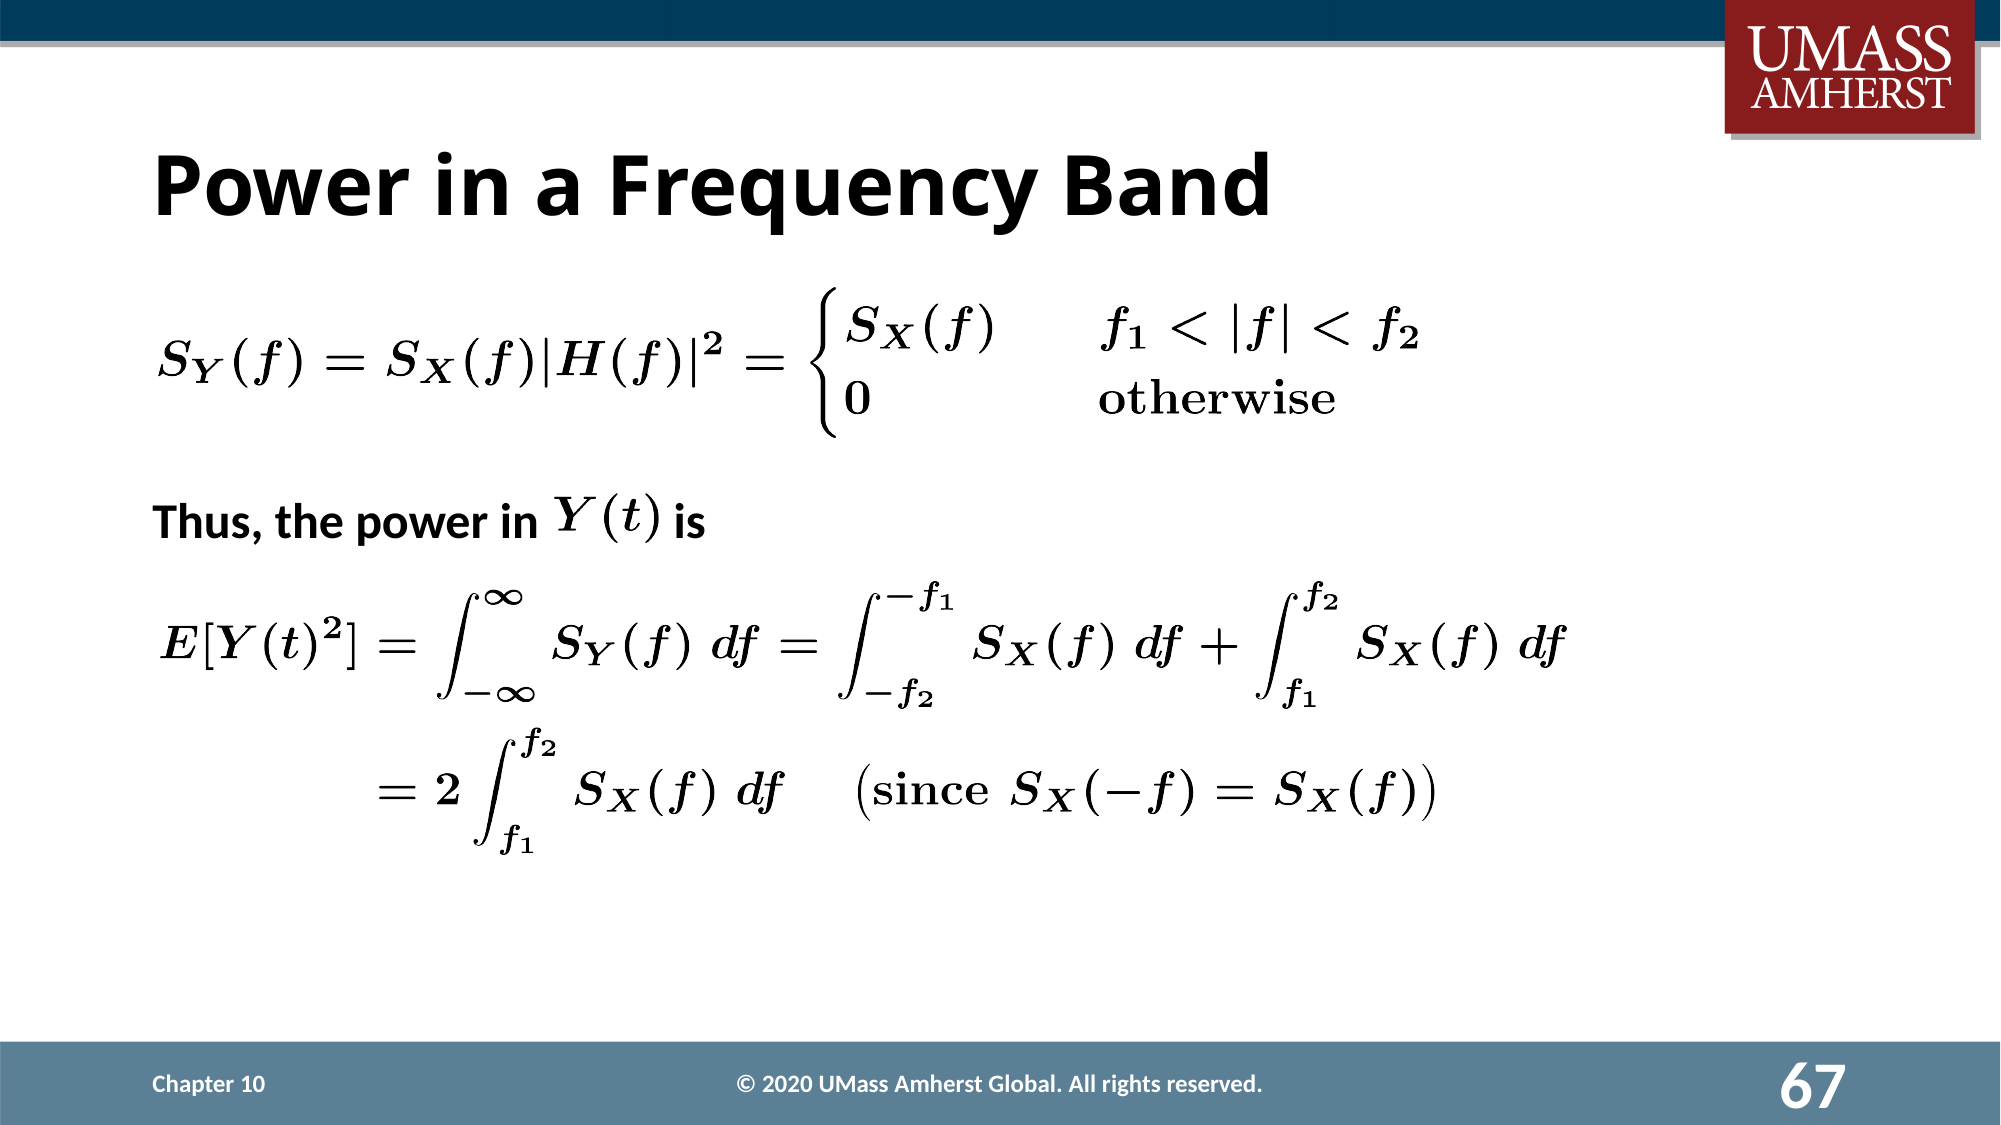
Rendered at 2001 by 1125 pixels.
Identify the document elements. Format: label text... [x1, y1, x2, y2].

list Thus, the power in is [137, 265, 1824, 979]
picture [0, 0, 2001, 1125]
slide_number 67 [1412, 1052, 1863, 1113]
footer © 2020 UMass Amherst Global. All rights reserved. [662, 1052, 1338, 1113]
slide_number Chapter 10 [137, 1052, 588, 1113]
title Power in a Frequency Band [137, 126, 1863, 251]
